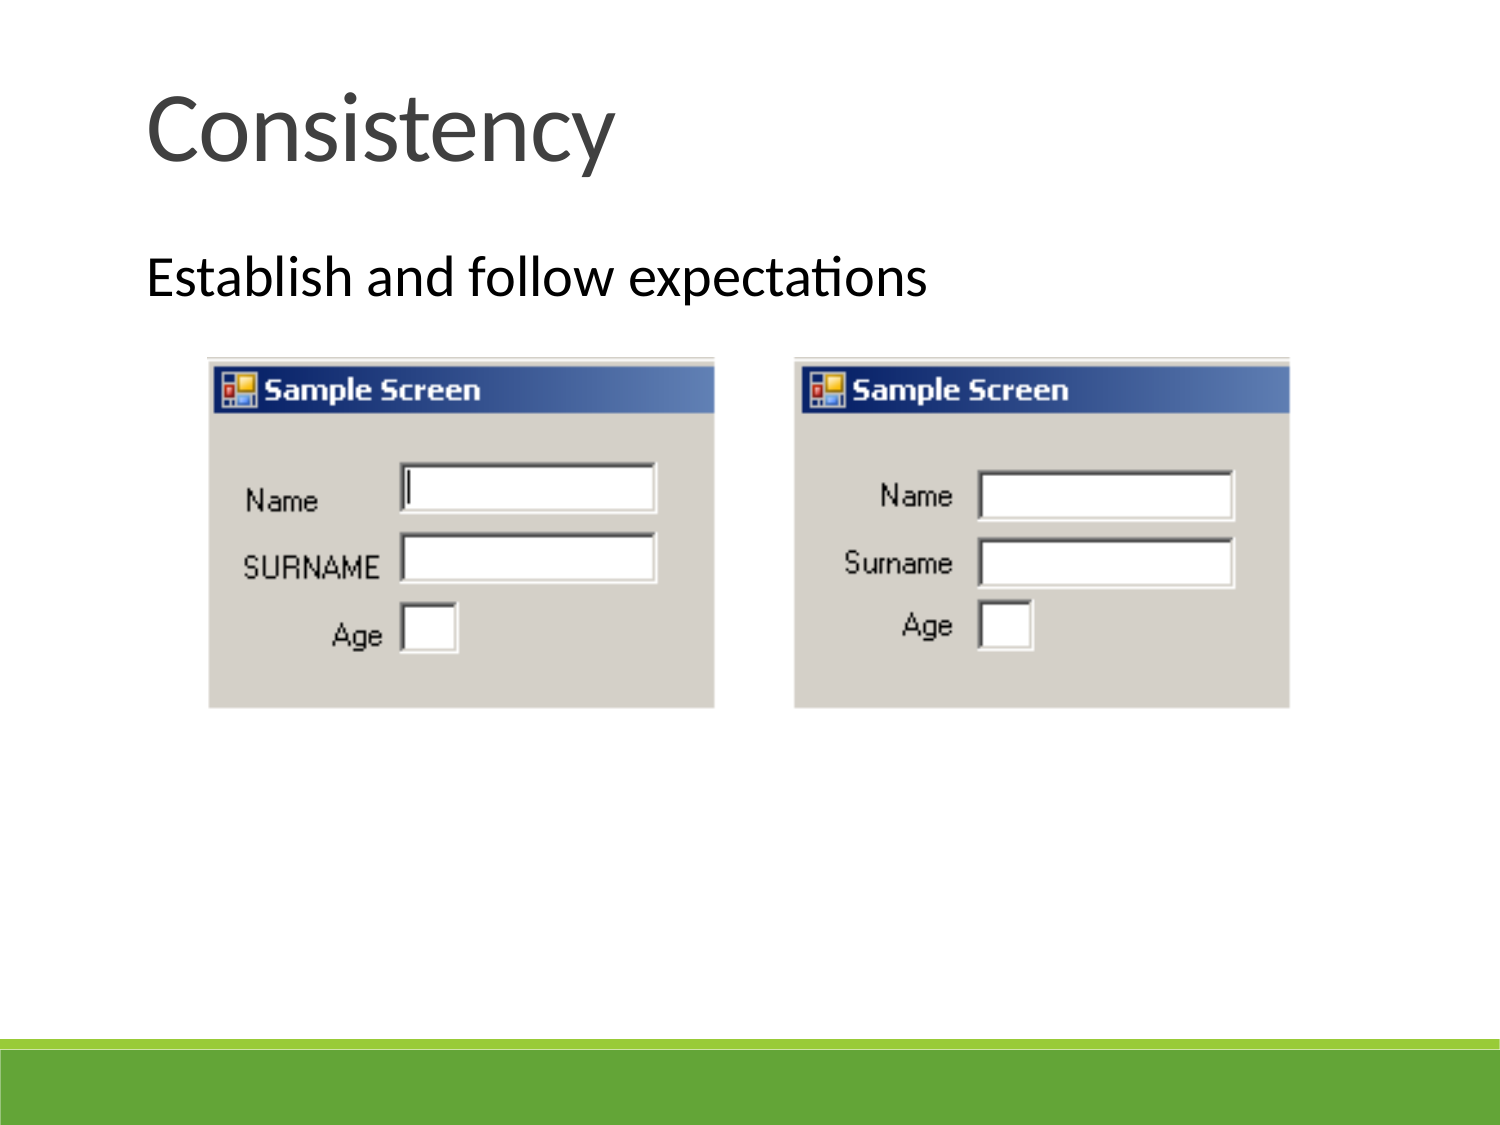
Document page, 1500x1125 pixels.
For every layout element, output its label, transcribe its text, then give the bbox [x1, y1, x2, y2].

title Consistency [131, 43, 1369, 190]
text_box Establish and follow expectations [131, 230, 1369, 316]
picture [206, 356, 1293, 714]
